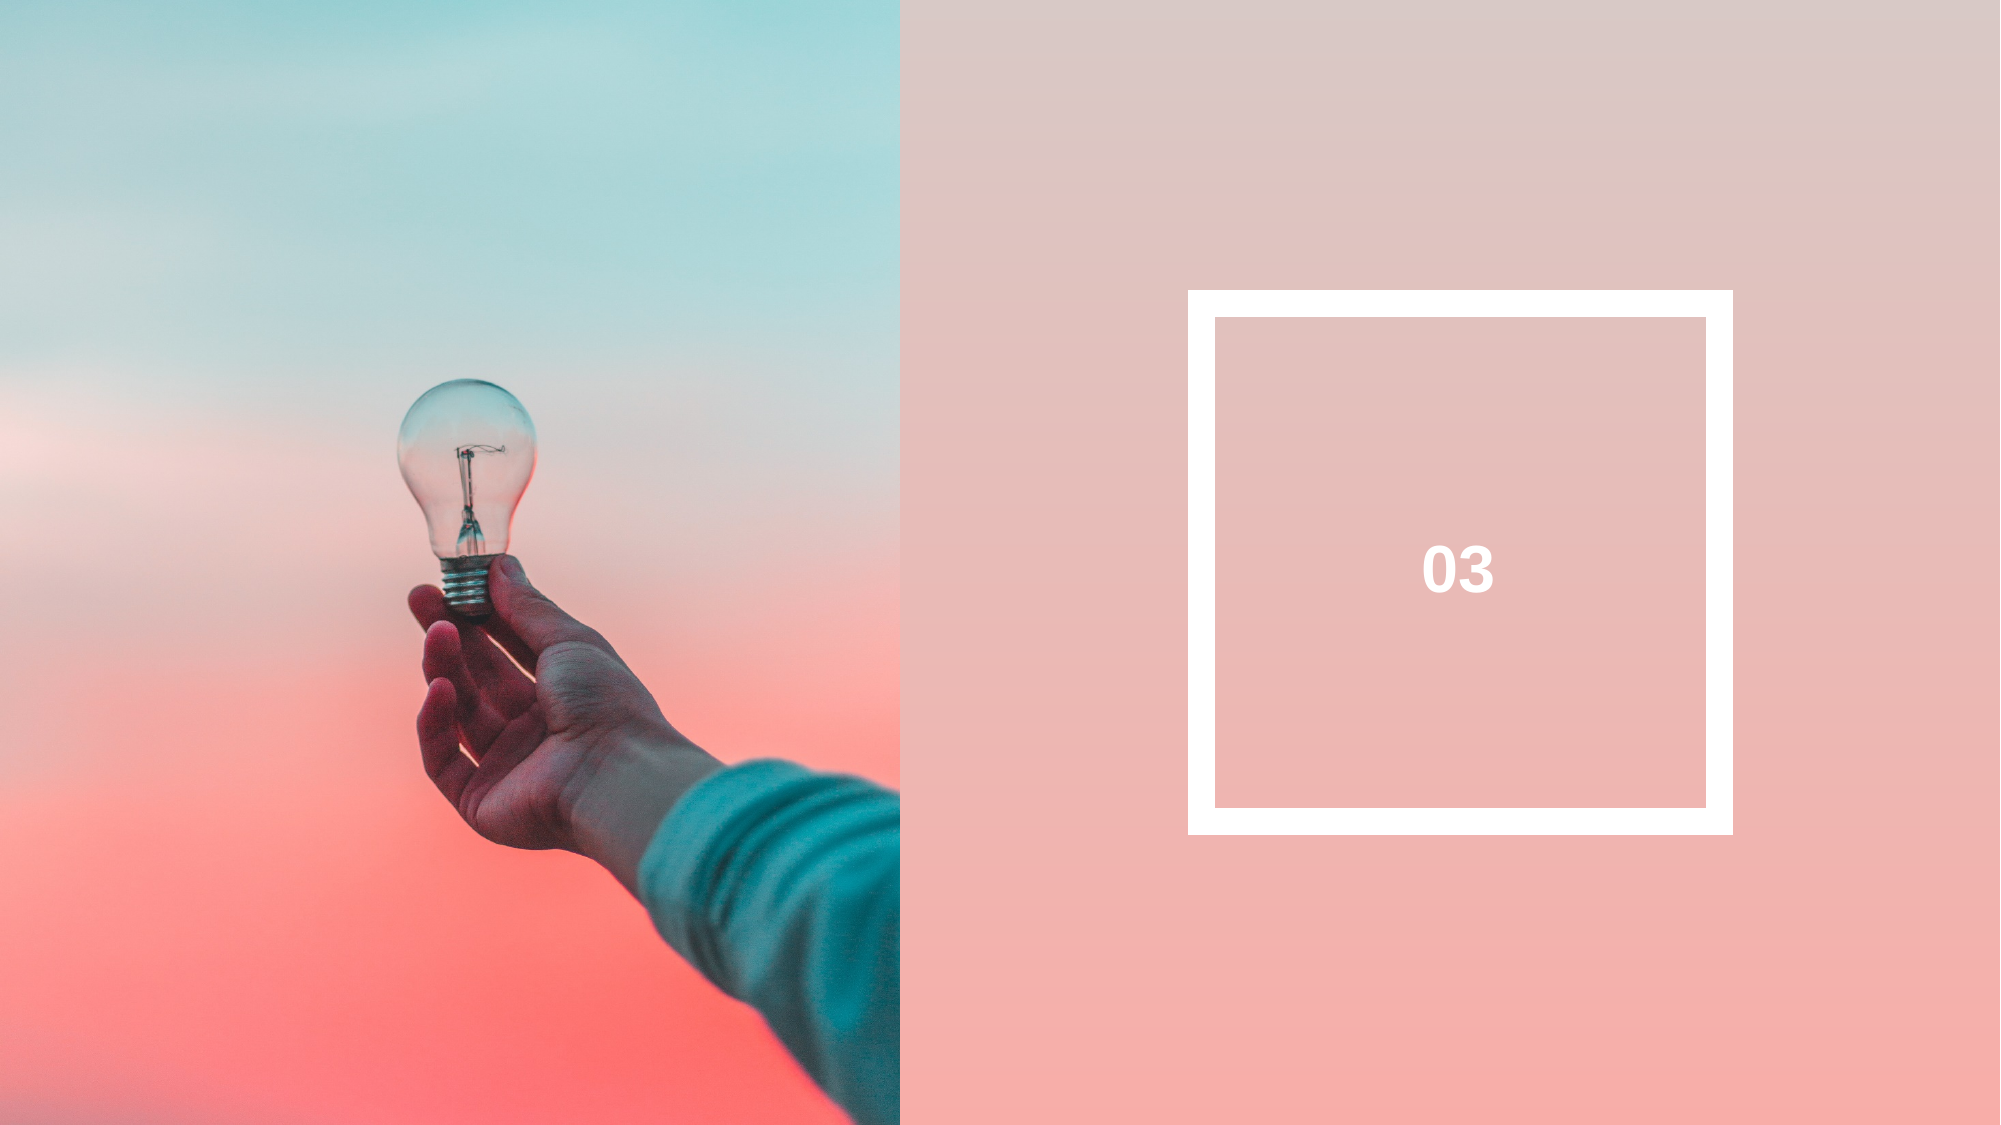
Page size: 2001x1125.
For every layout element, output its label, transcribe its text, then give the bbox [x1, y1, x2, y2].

text_box [1200, 302, 1721, 823]
picture [0, 0, 900, 1125]
text_box 03 [1406, 517, 1511, 613]
